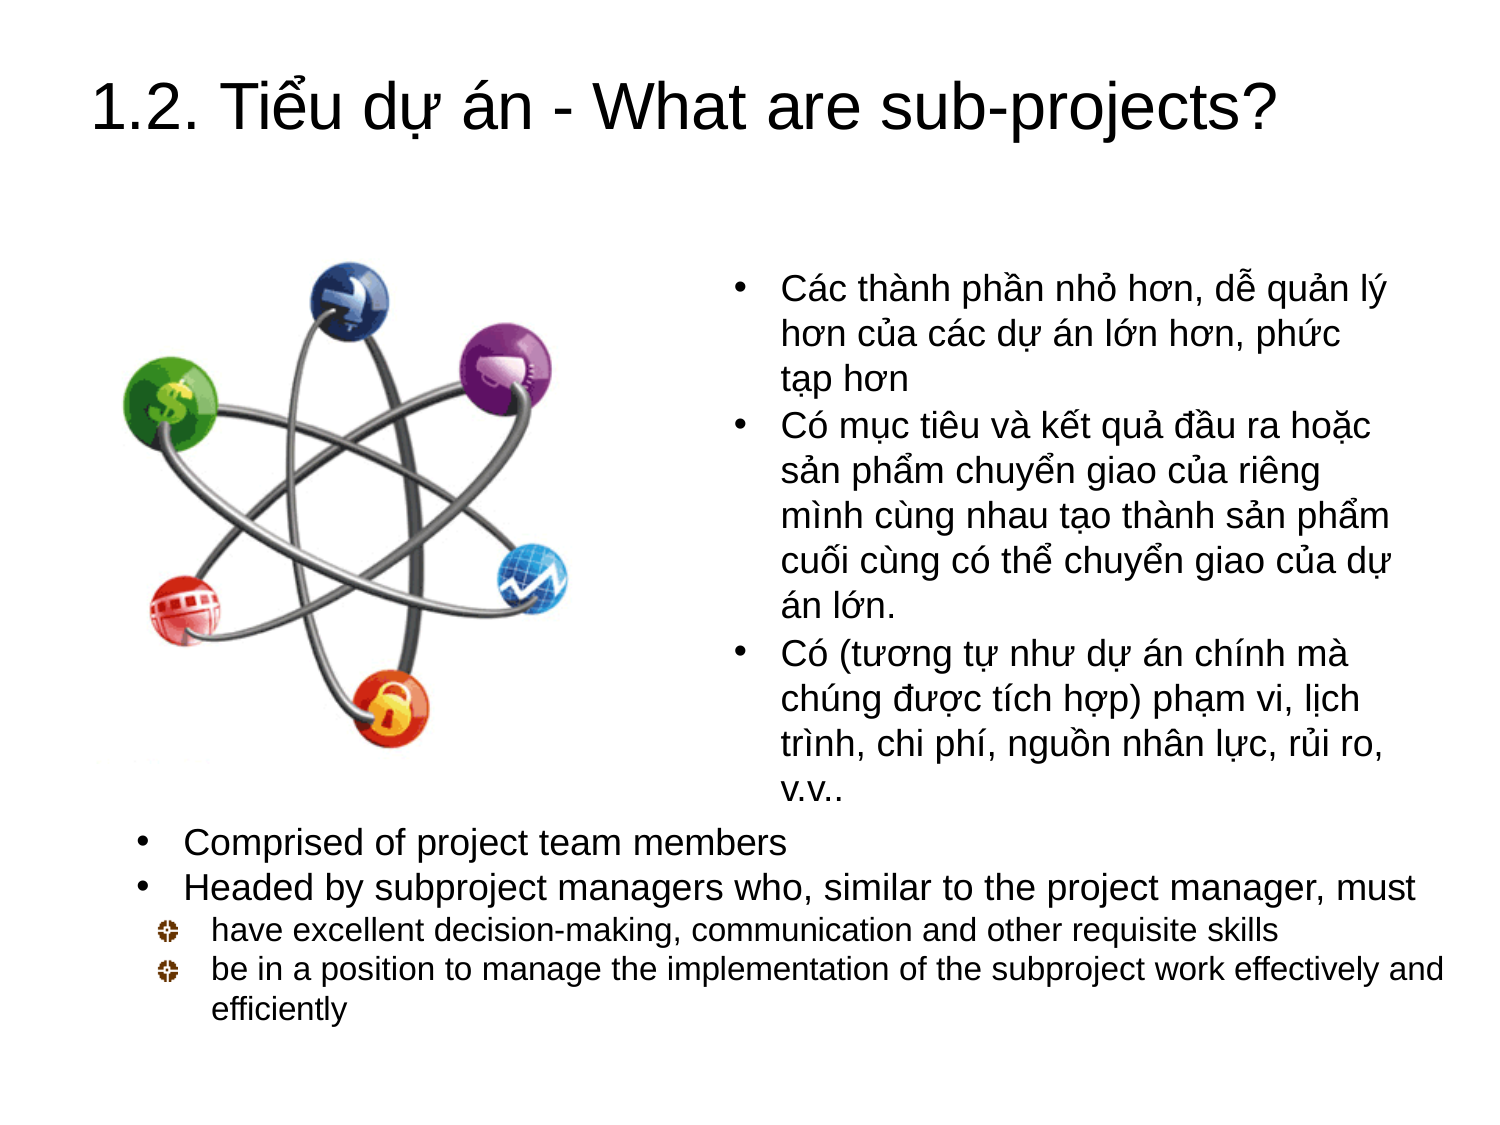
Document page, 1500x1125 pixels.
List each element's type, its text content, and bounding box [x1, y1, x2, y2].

picture [155, 957, 179, 982]
text_box Comprised of project team members Headed by subproject managers who, similar to the project manager, must have excellent decision-making, communication and other requisite skills be in a position to manage the implementation of the subproject work effectively and efficiently [134, 815, 1463, 1028]
picture [155, 917, 179, 942]
title 1.2. Tiểu dự án - What are sub-projects? [87, 0, 1405, 251]
text_box Các thành phần nhỏ hơn, dễ quản lý hơn của các dự án lớn hơn, phức tạp hơn Có mục tiêu và kết quả đầu ra hoặc sản phẩm chuyển giao của riêng mình cùng nhau tạo thành sản phẩm cuối cùng có thể chuyển giao của dự án lớn. Có (tương tự như dự án chính mà chúng được tích hợp) phạm vi, lịch trình, chi phí, nguồn nhân lực, rủi ro, v.v.. [731, 262, 1424, 809]
picture [86, 257, 638, 765]
